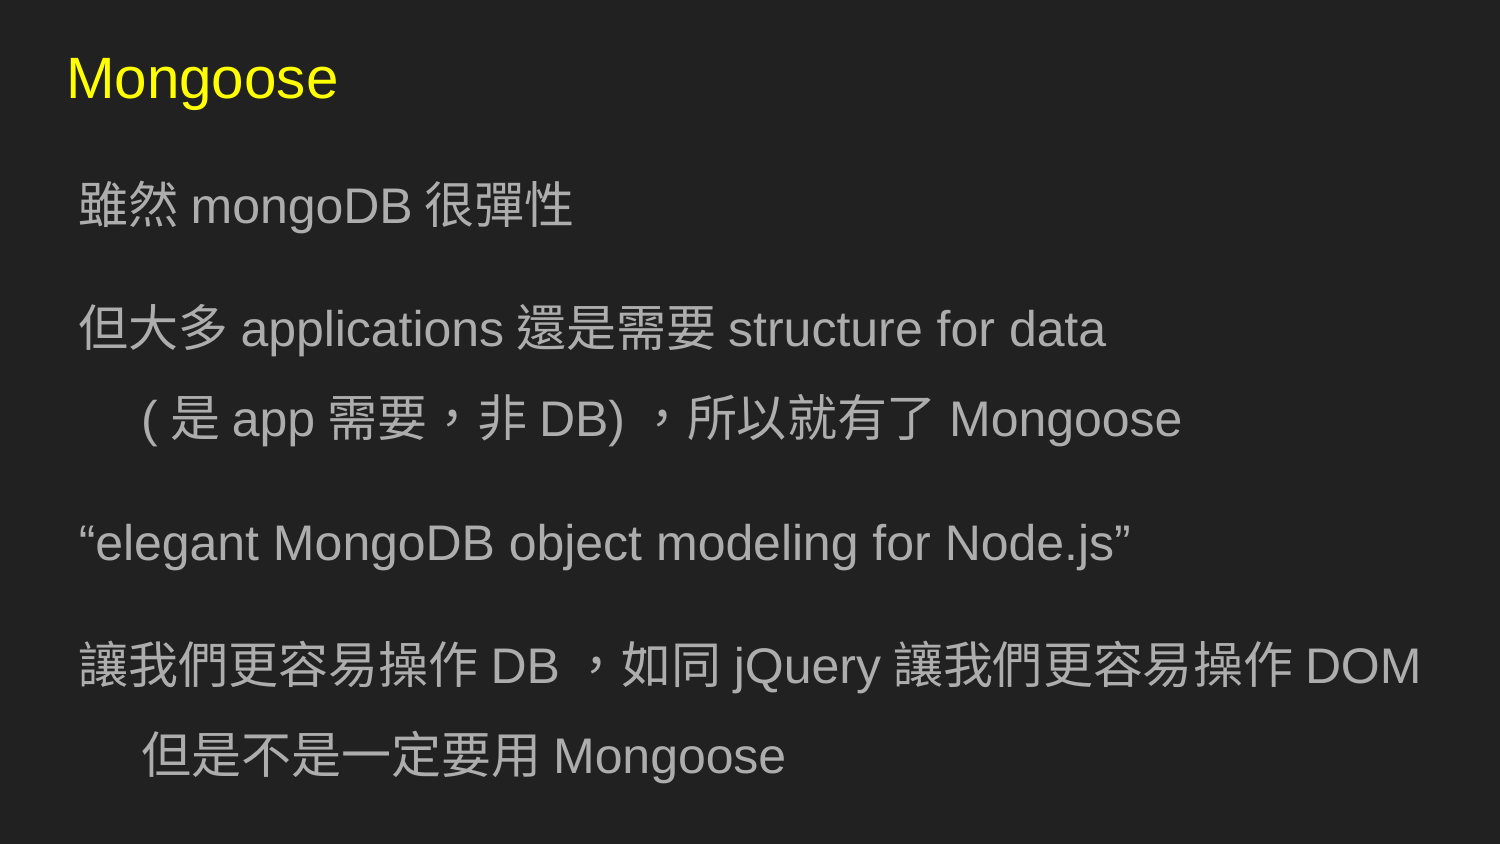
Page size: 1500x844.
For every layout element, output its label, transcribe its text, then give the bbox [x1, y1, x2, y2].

list 雖然mongoDB很彈性 但大多applications還是需要structure for data (是app需要，非DB)，所以就有了Mongoose “elegant MongoDB object modeling for Node.js” 讓我們更容易操作DB，如同jQuery讓我們更容易操作DOM 但是不是一定要用Mongoose [51, 128, 1449, 790]
title Mongoose [51, 24, 1449, 119]
